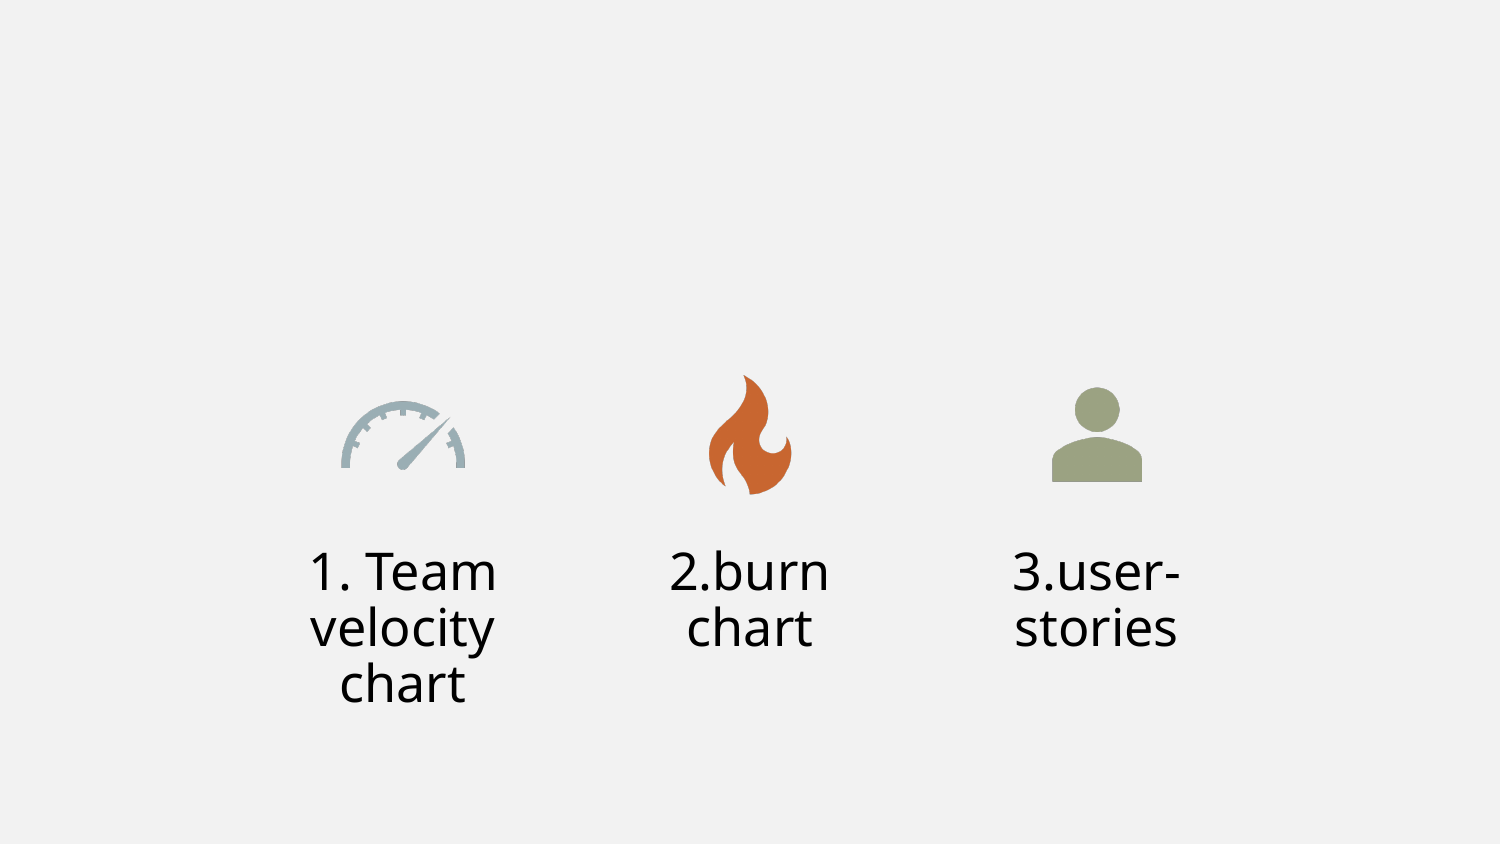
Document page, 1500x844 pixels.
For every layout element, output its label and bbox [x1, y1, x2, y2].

list [118, 324, 1382, 707]
